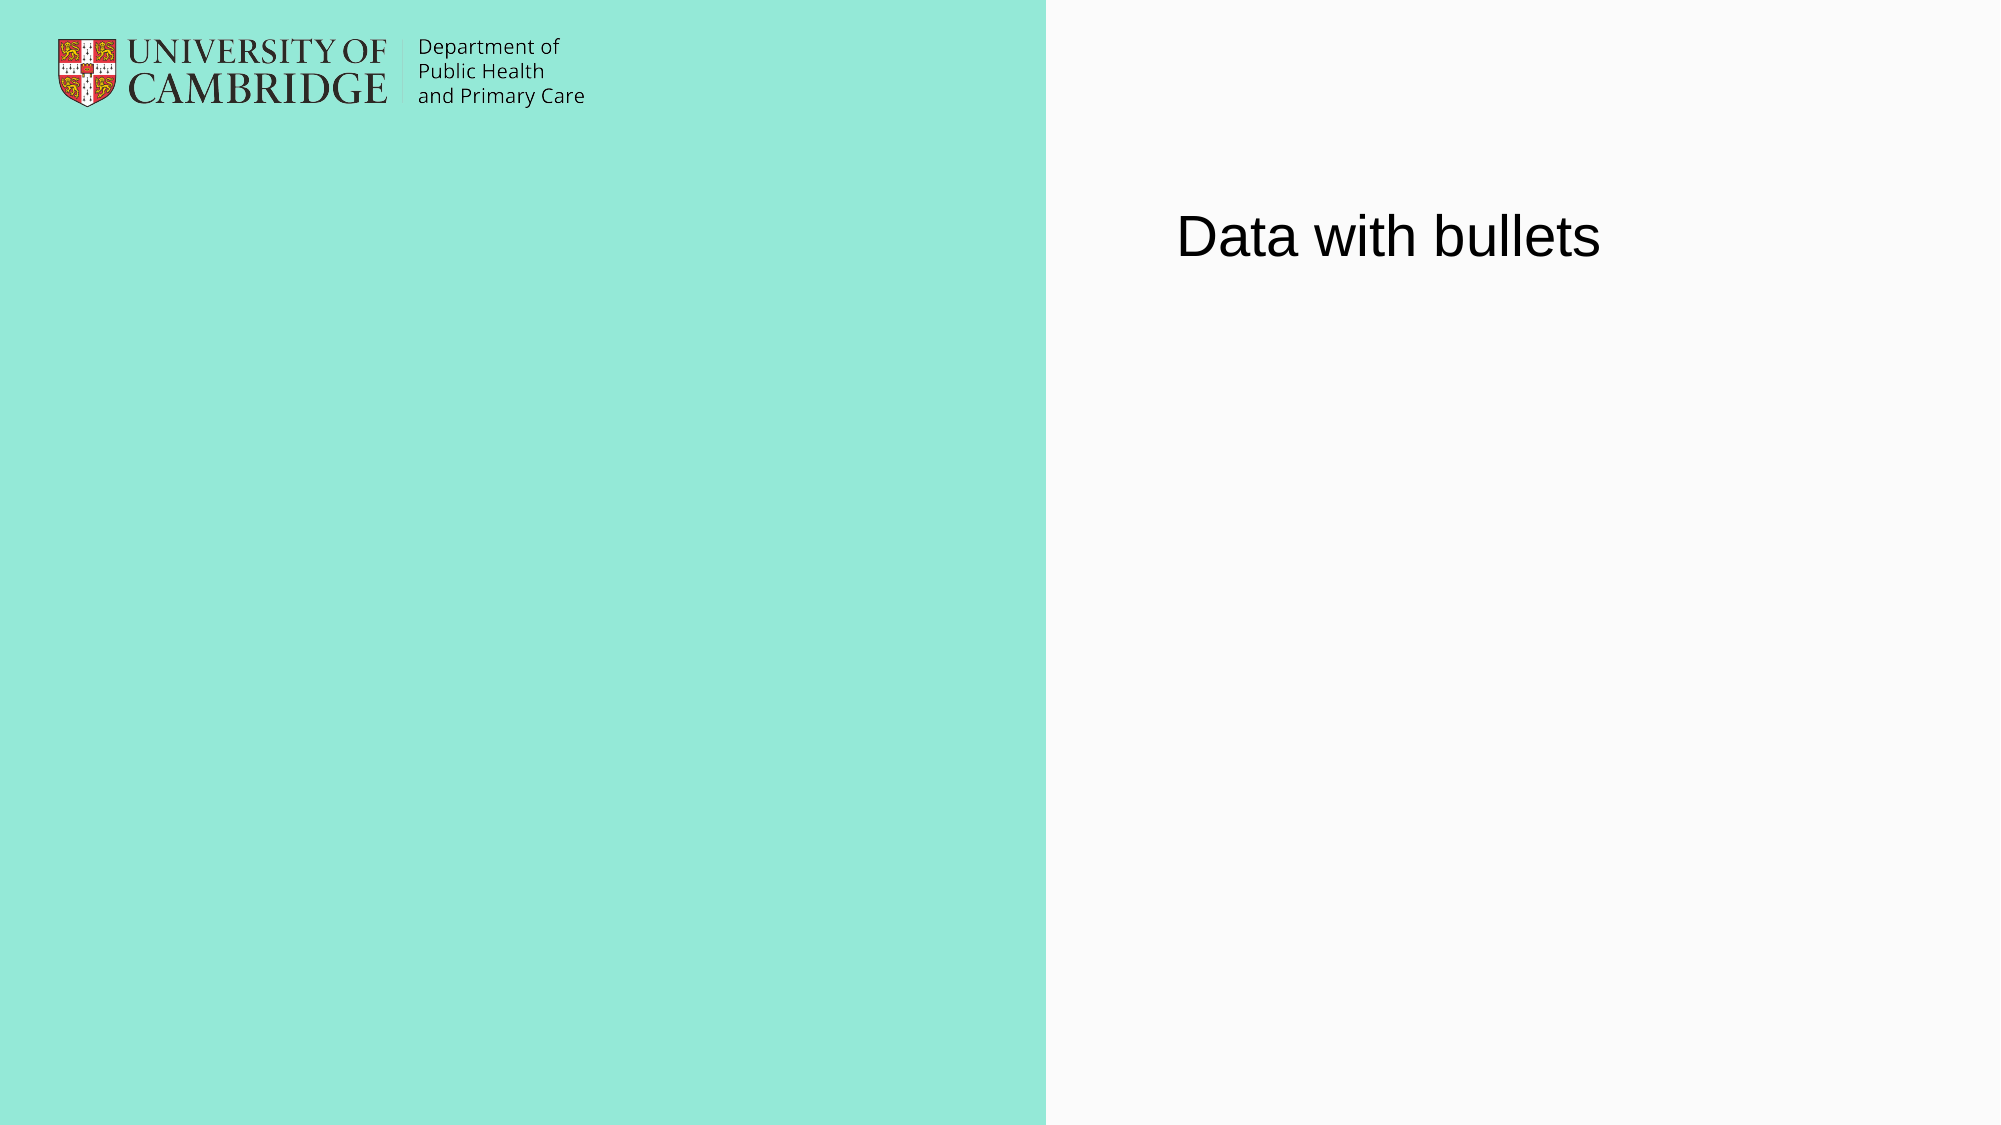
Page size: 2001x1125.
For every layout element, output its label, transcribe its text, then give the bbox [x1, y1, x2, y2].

picture [58, 38, 584, 108]
title Data with bullets [1161, 198, 1933, 277]
